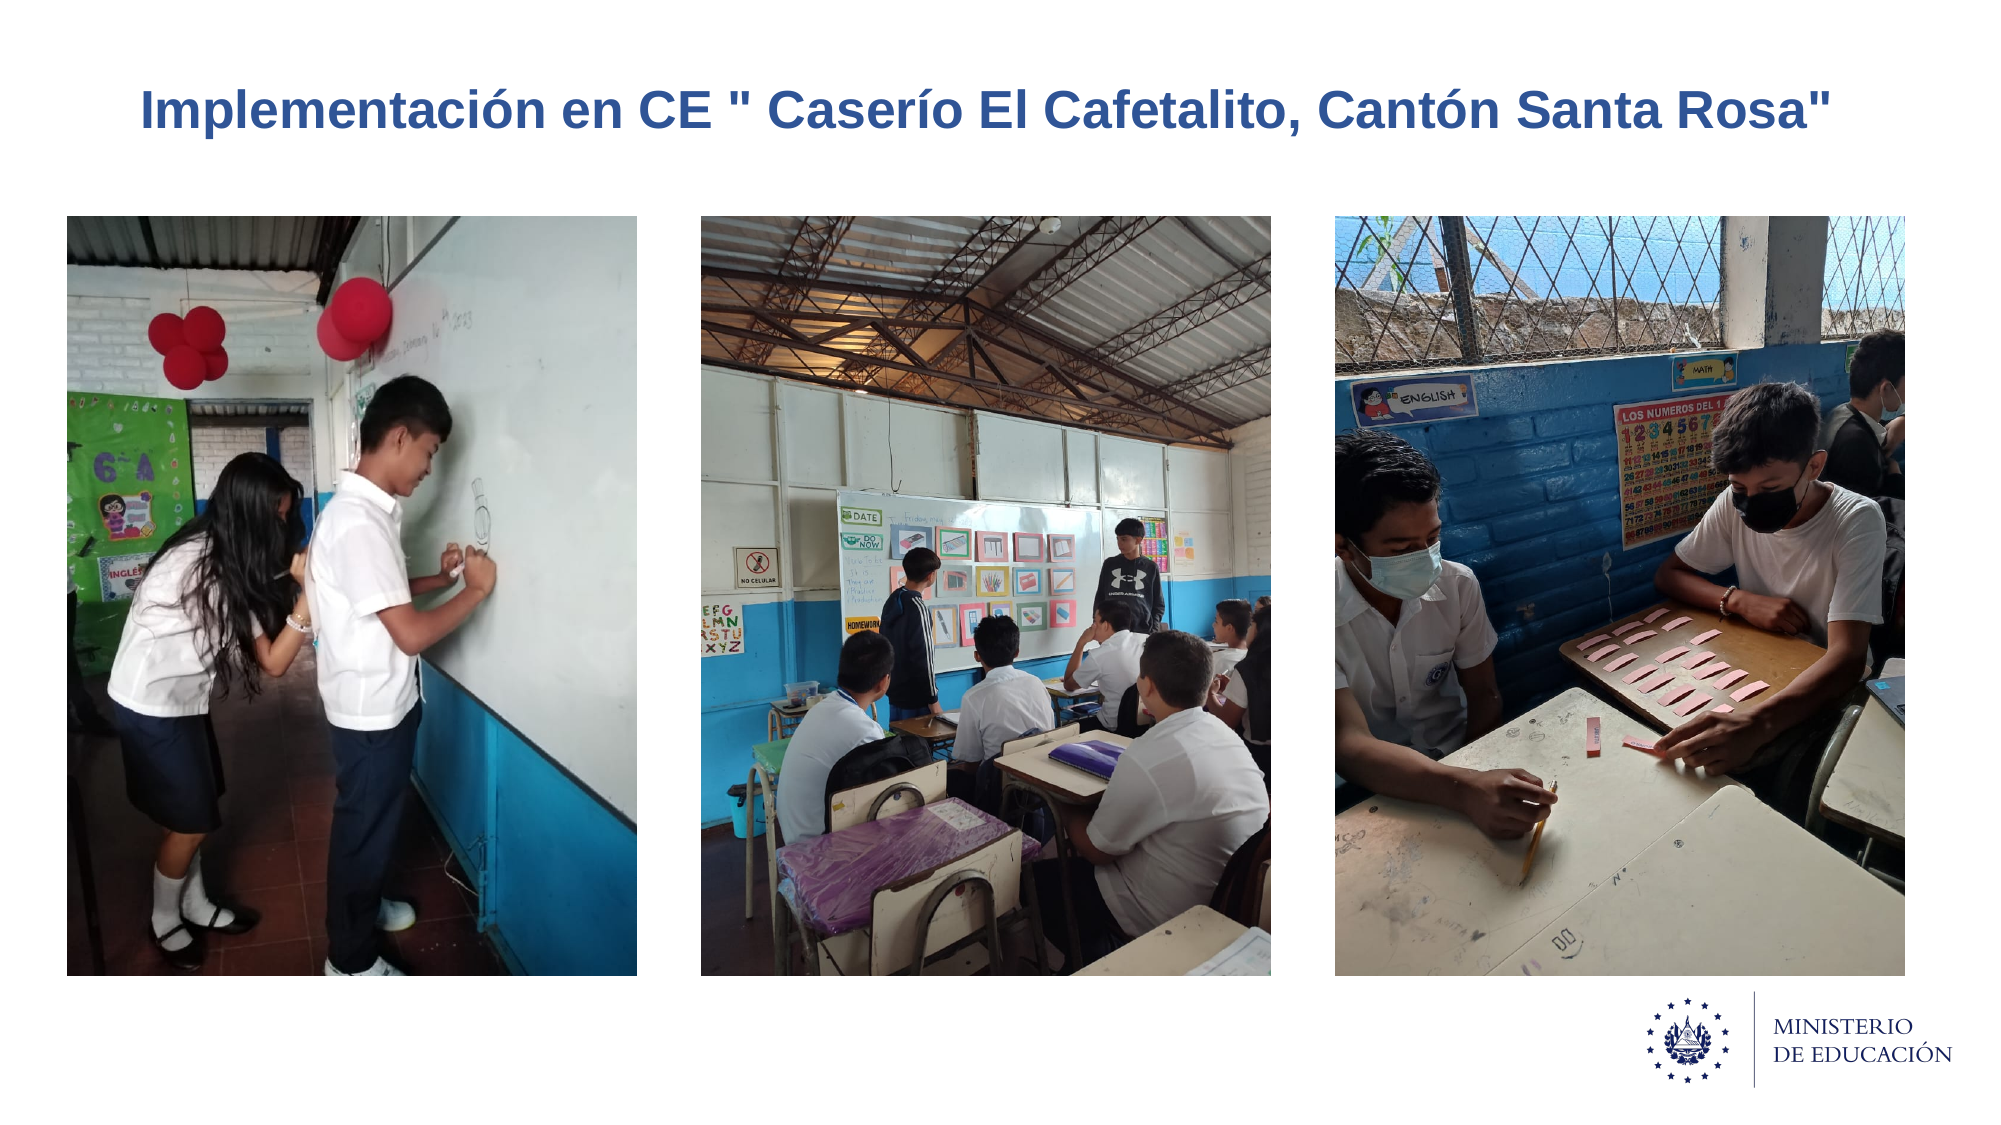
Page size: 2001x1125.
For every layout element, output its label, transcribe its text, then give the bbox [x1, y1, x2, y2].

text_box Implementación en CE " Caserío El Cafetalito, Cantón Santa Rosa" [124, 61, 1850, 217]
picture [700, 216, 1271, 976]
picture [1619, 979, 1971, 1100]
picture [66, 216, 637, 976]
picture [1335, 216, 1905, 976]
